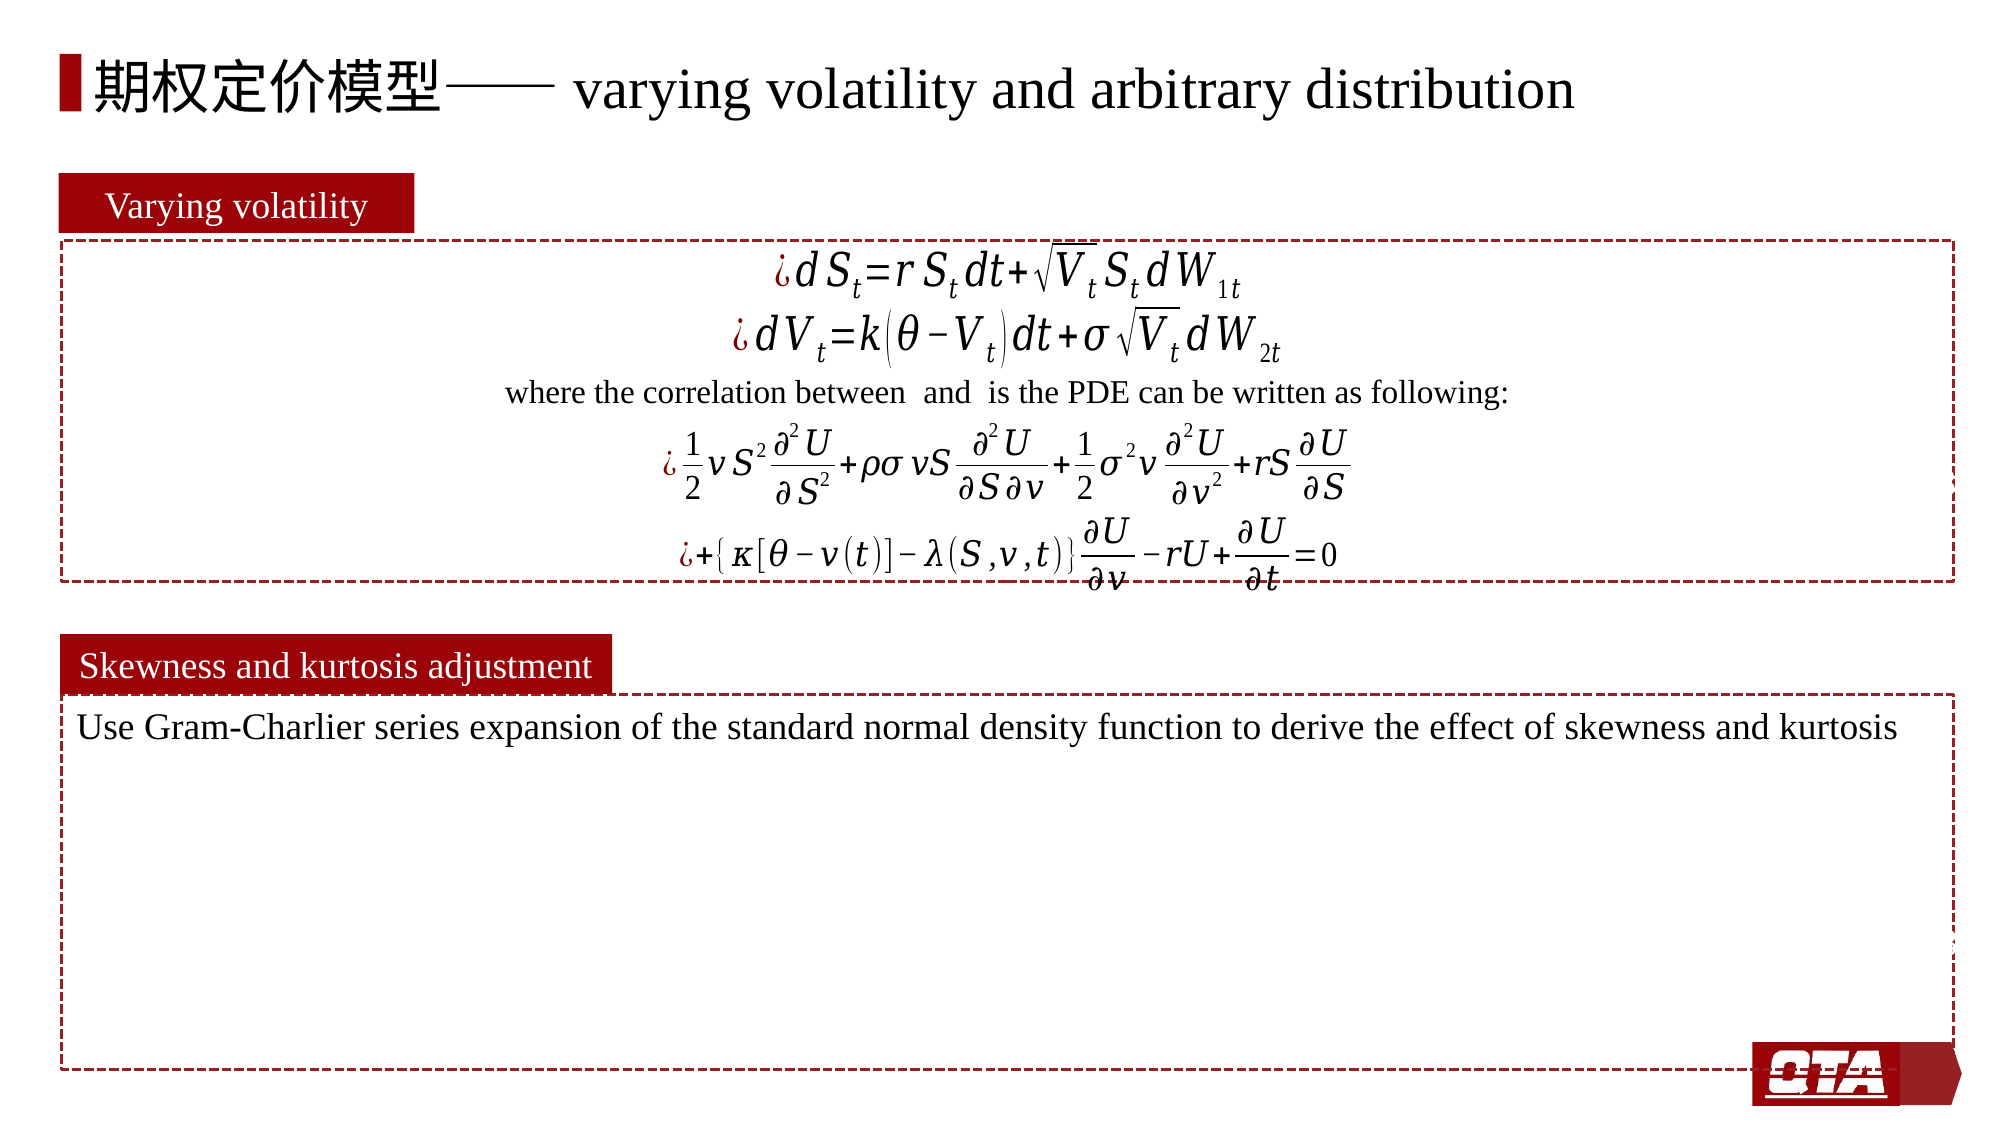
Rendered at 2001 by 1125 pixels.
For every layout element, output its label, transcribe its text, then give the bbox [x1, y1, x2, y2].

title 期权定价模型——varying volatility and arbitrary distribution [78, 0, 1775, 174]
text_box Varying volatility [58, 173, 415, 233]
text_box 38 [1522, 910, 1973, 971]
picture [1752, 1042, 1900, 1106]
text_box Skewness and kurtosis adjustment [60, 634, 613, 694]
slide_number 38 [1521, 450, 1971, 510]
